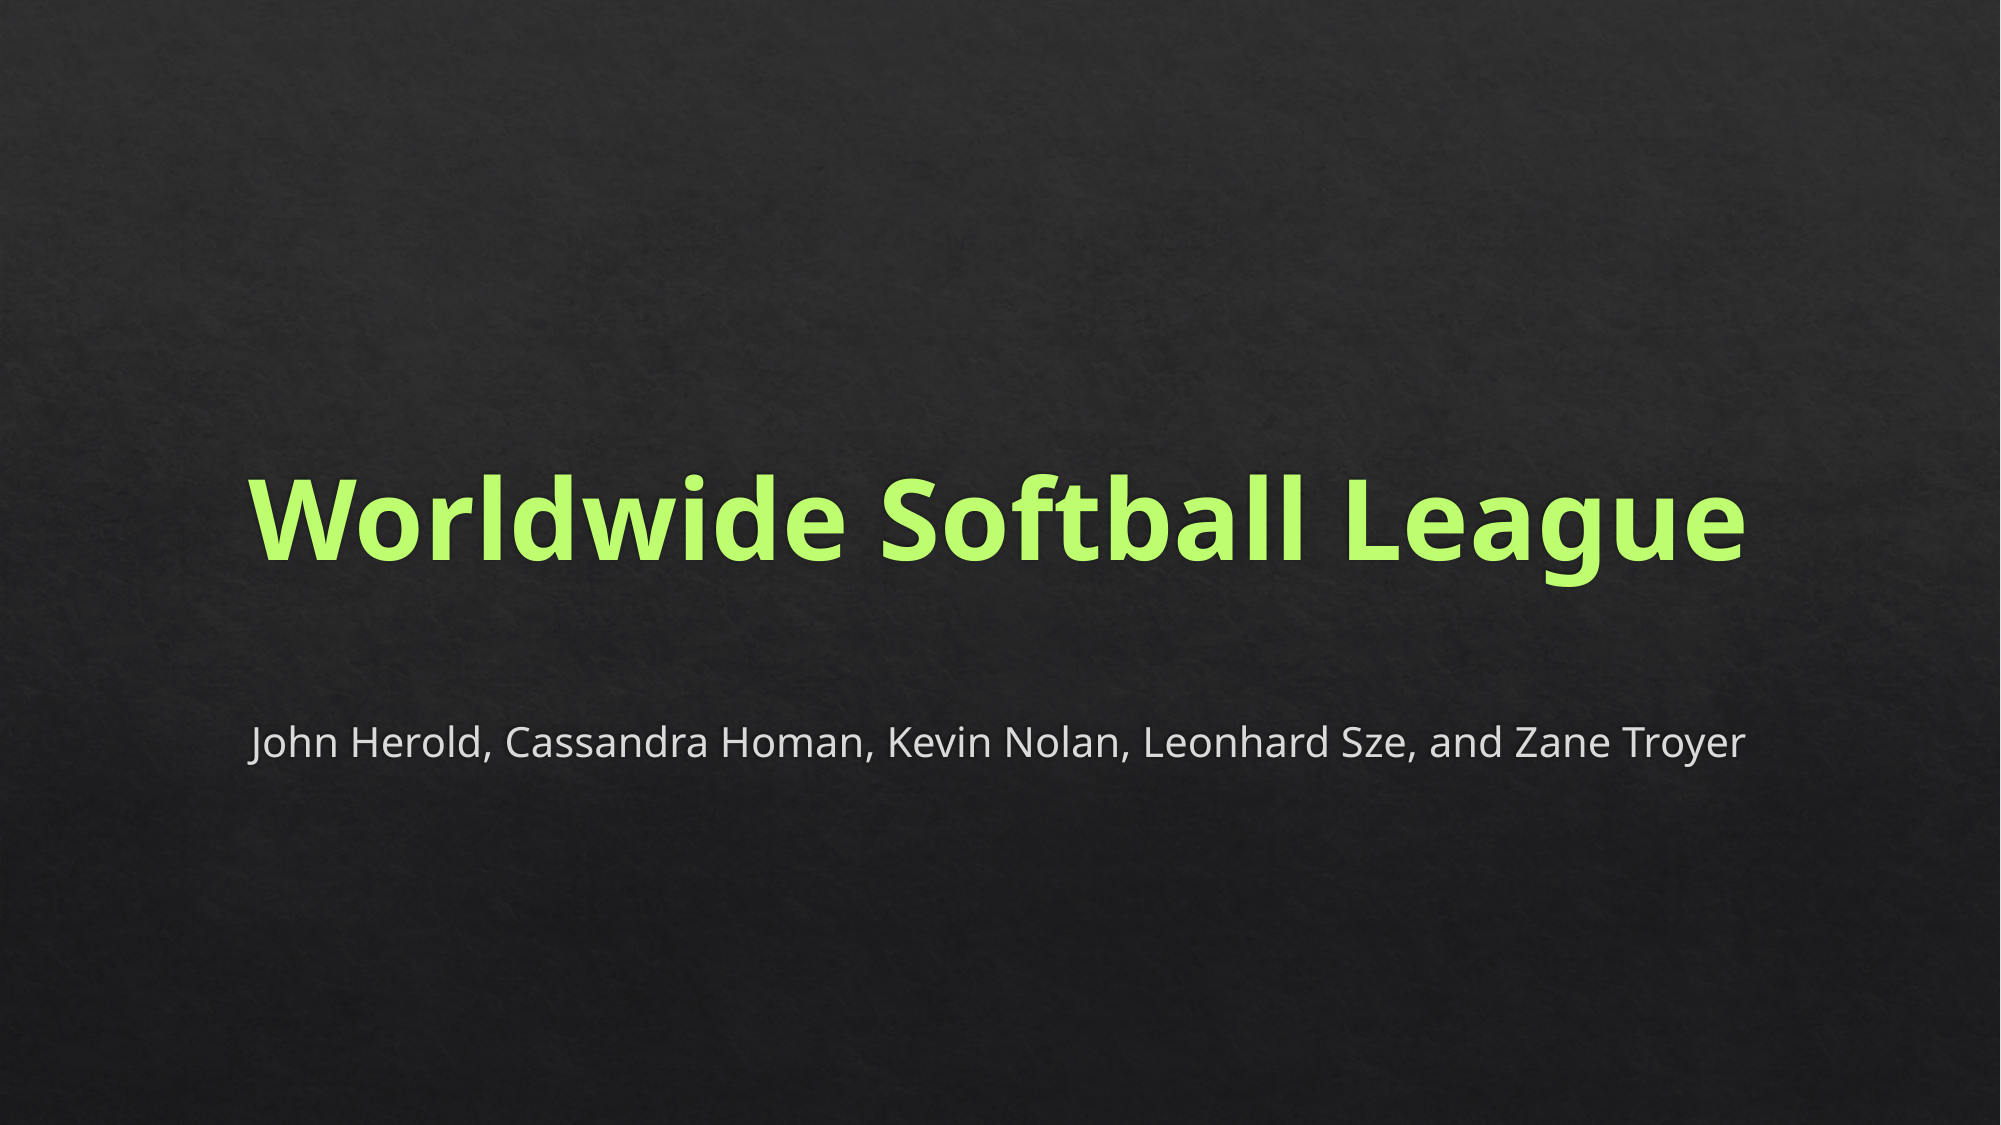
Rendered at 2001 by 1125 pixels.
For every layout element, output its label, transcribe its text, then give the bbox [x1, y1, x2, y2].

subtitle John Herold, Cassandra Homan, Kevin Nolan, Leonhard Sze, and Zane Troyer [224, 708, 1774, 881]
title Worldwide Softball League [224, 290, 1774, 591]
